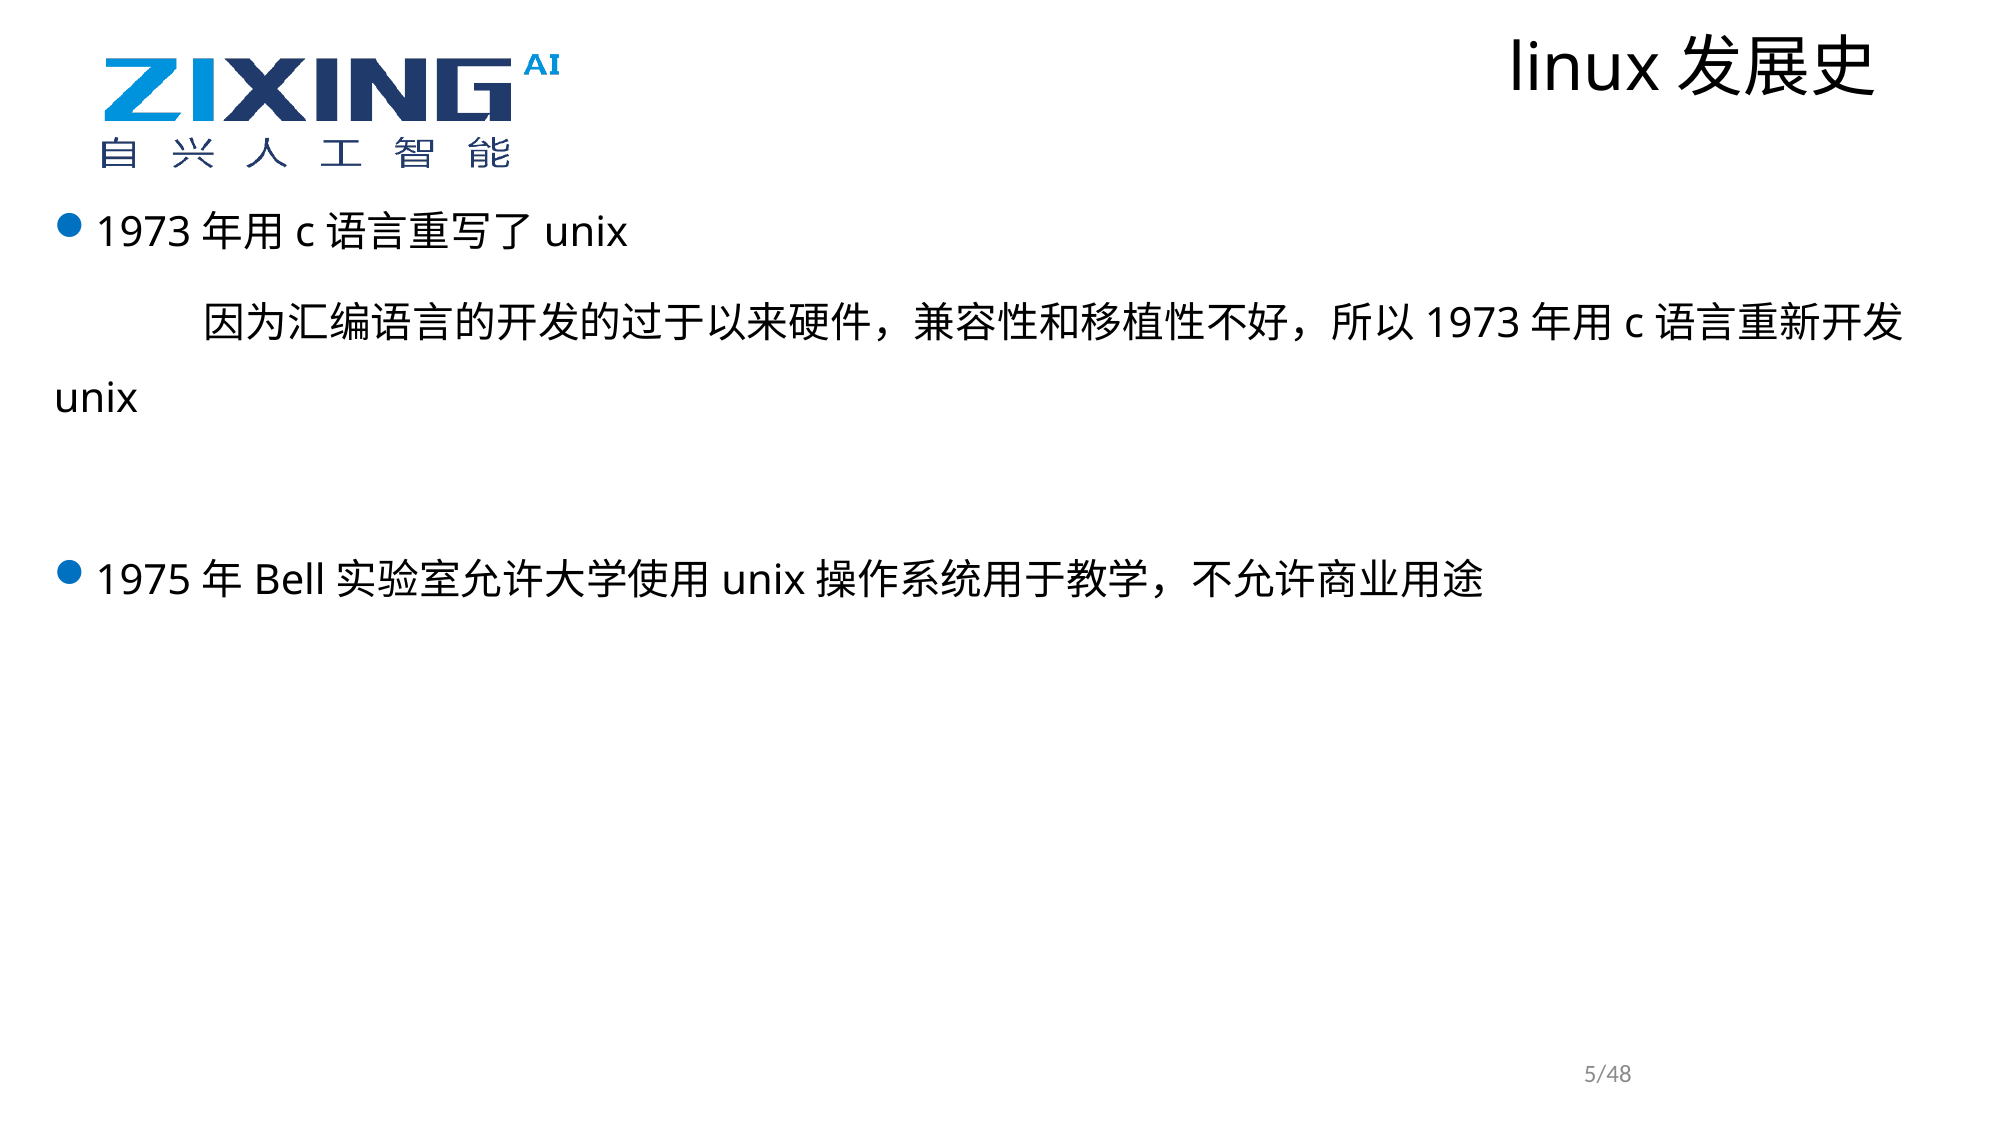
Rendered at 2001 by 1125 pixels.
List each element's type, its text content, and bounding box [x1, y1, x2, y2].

slide_number 5/48 [1309, 1043, 1647, 1103]
text_box linux发展史 [1493, 16, 1913, 112]
picture [102, 54, 559, 168]
text_box 1973年用c语言重写了unix 因为汇编语言的开发的过于以来硬件，兼容性和移植性不好，所以1973年用c语言重新开发unix 1975年Bell实验室允许大学使用unix操作系统用于教学，不允许商业用途 [39, 172, 1944, 1043]
